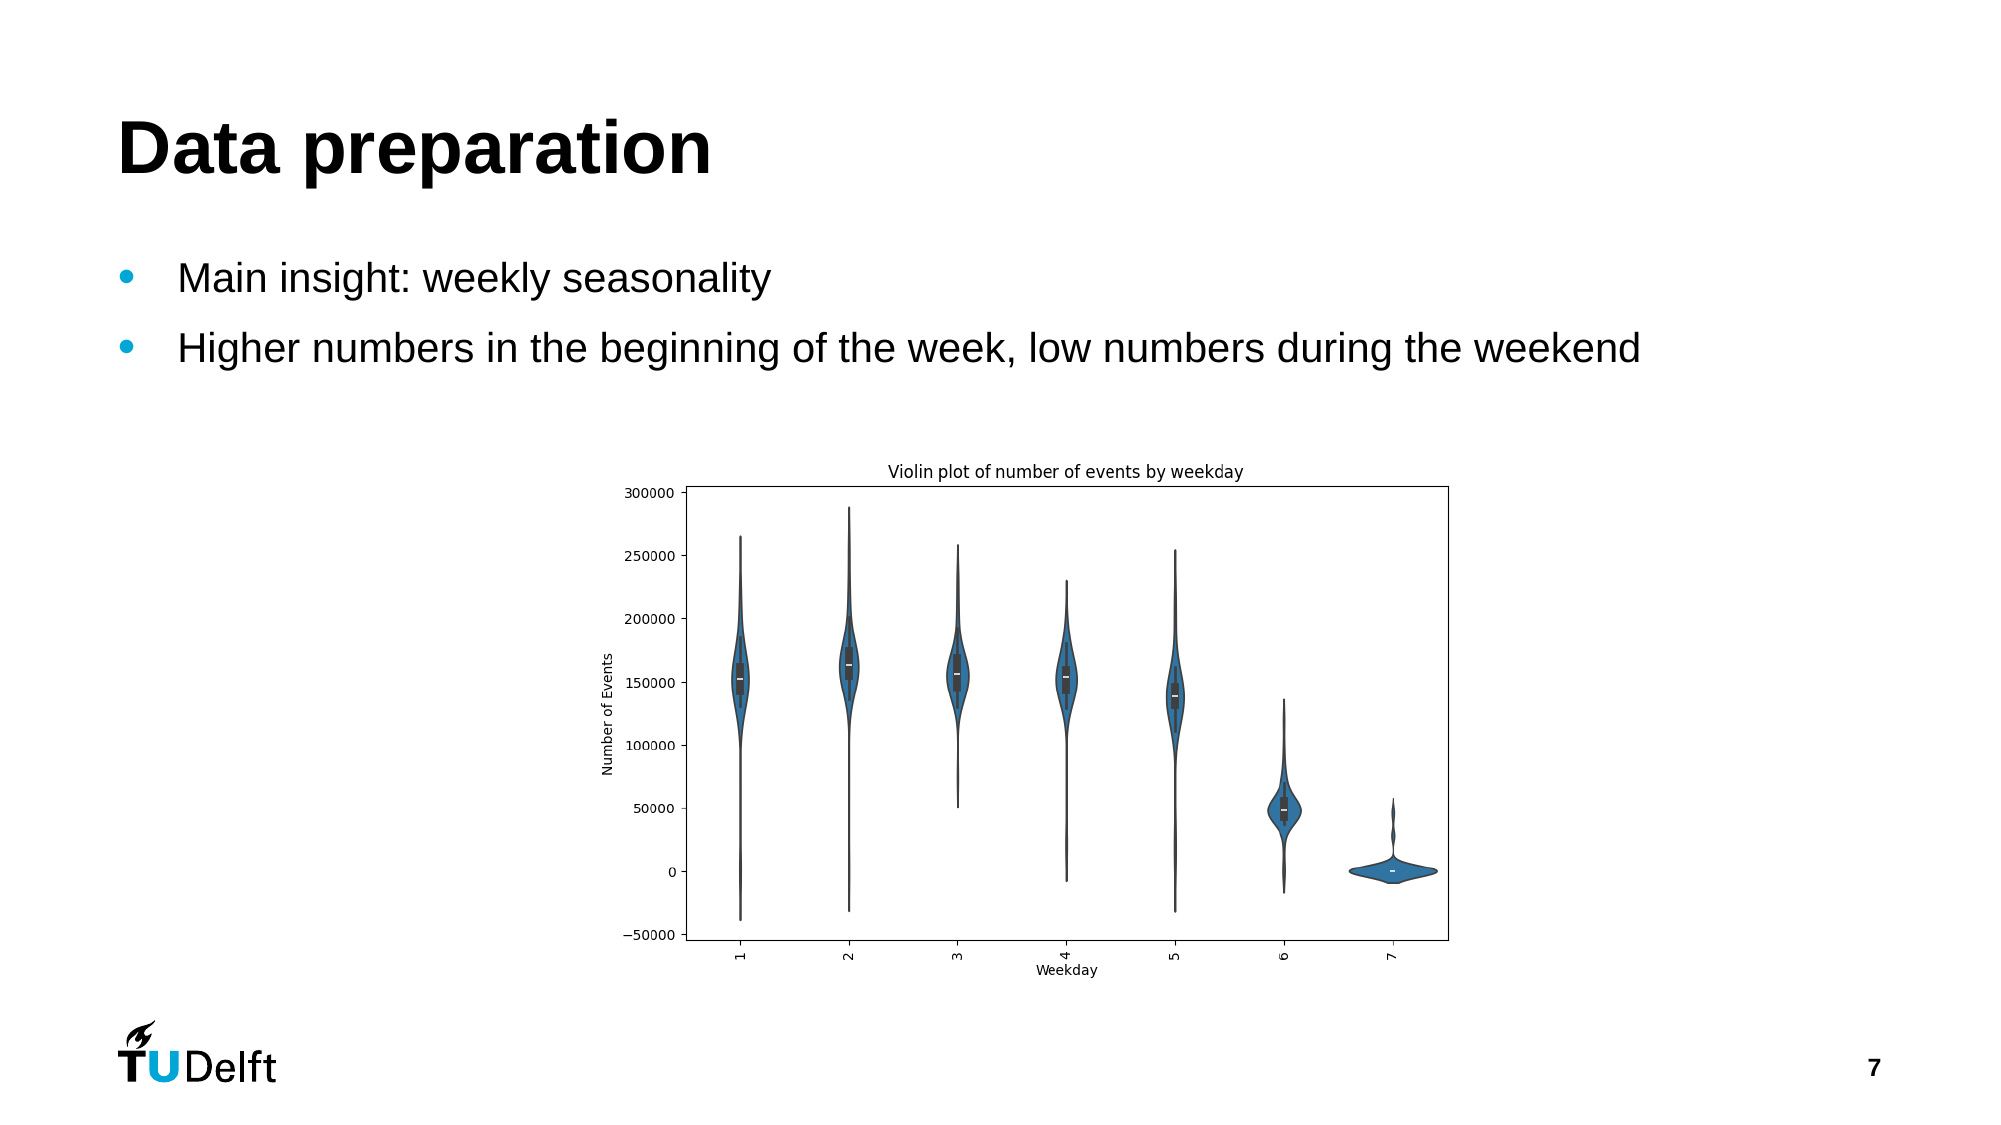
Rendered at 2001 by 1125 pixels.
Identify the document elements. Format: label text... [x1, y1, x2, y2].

picture [594, 456, 1451, 985]
slide_number 7 [1833, 1050, 1882, 1082]
title Data preparation [117, 118, 1882, 172]
list Main insight: weekly seasonality Higher numbers in the beginning of the week, low numbers during the weekend [117, 256, 1882, 985]
